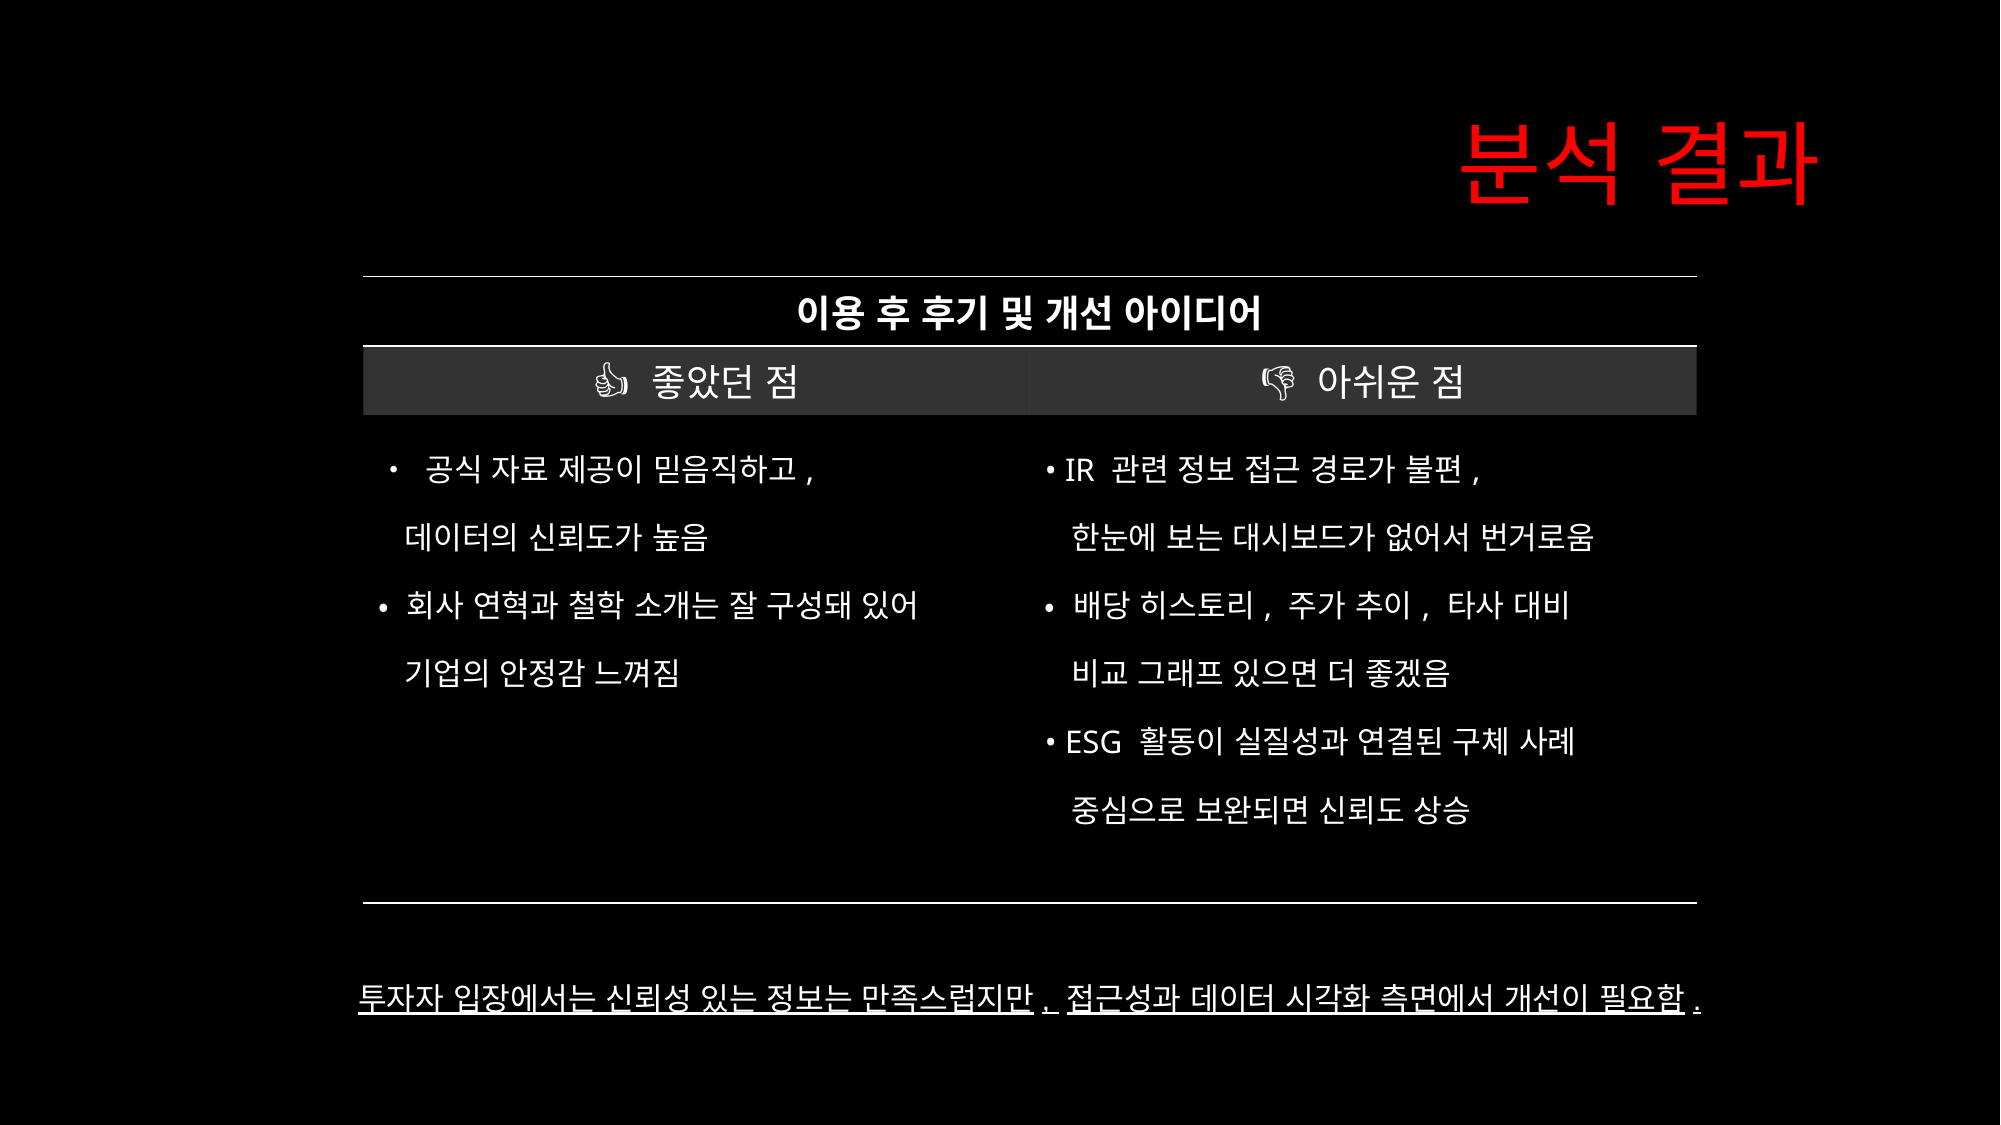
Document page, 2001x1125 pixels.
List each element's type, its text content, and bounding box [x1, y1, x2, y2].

table_cell • 공식 자료 제공이 믿음직하고, 데이터의 신뢰도가 높음 • 회사 연혁과 철학 소개는 잘 구성돼 있어 기업의 안정감 느껴짐 [363, 415, 1030, 902]
table_cell 👍 좋았던 점 [363, 347, 1030, 415]
table_cell • IR 관련 정보 접근 경로가 불편, 한눈에 보는 대시보드가 없어서 번거로움 • 배당 히스토리, 주가 추이, 타사 대비 비교 그래프 있으면 더 좋겠음 • ESG 활동이 실질성과 연결된 구체 사례 중심으로 보완되면 신뢰도 상승 [1030, 415, 1697, 902]
text_box 투자자 입장에서는 신뢰성 있는 정보는 만족스럽지만, 접근성과 데이터 시각화 측면에서 개선이 필요함. [343, 971, 1717, 1024]
title 분석 결과 [137, 59, 1863, 278]
table_header 이용 후 후기 및 개선 아이디어 [363, 277, 1697, 345]
table_cell 👎 아쉬운 점 [1030, 347, 1697, 415]
